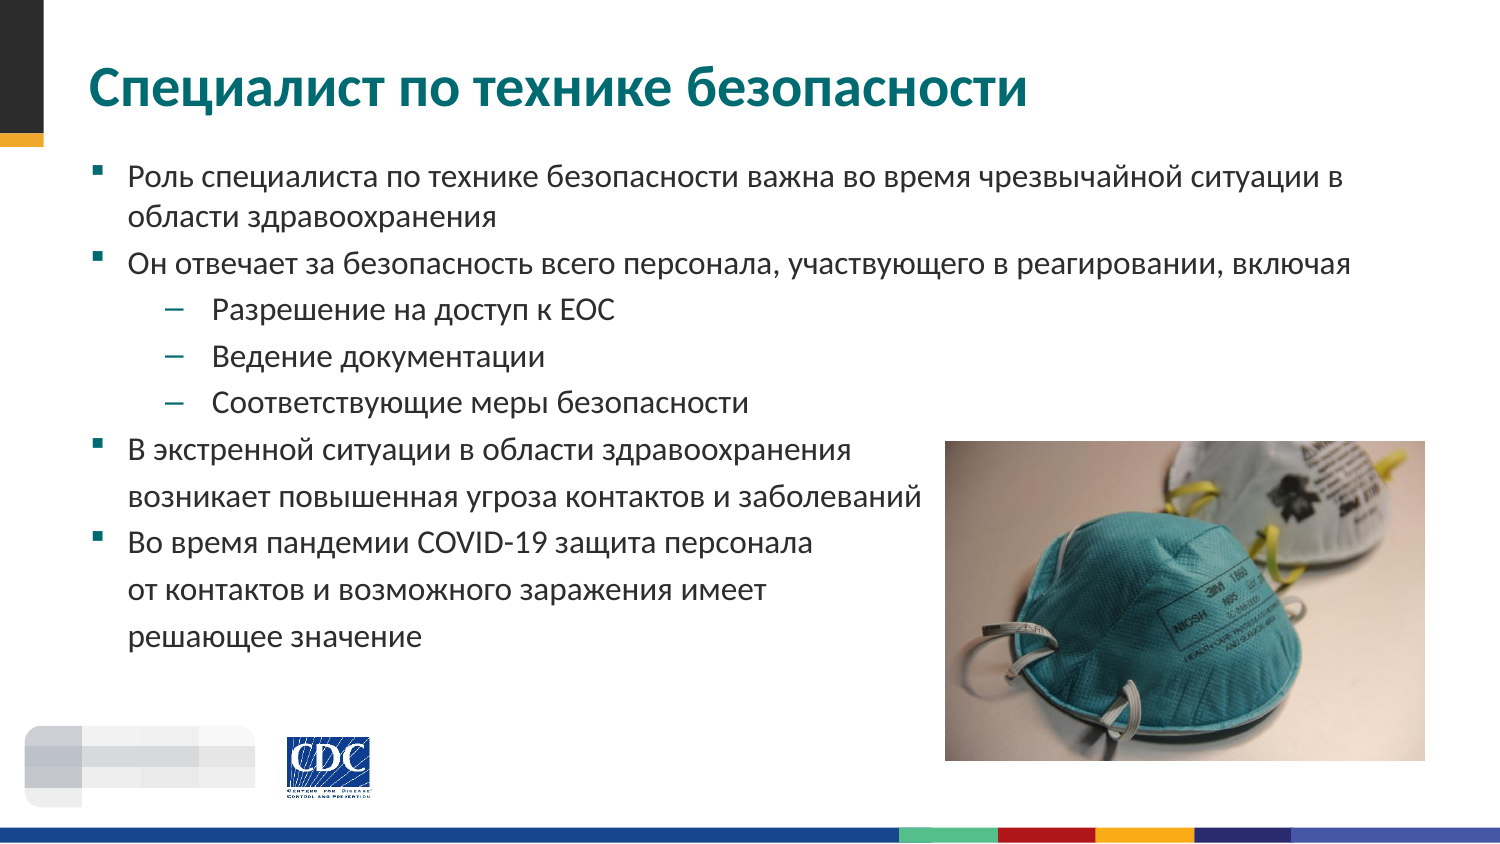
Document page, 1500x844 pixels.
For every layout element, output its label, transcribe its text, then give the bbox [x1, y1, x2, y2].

title Специалист по технике безопасности [75, 11, 1425, 126]
list Роль специалиста по технике безопасности важна во время чрезвычайной ситуации в области здравоохранения Он отвечает за безопасность всего персонала, участвующего в реагировании, включая Разрешение на доступ к EOC Ведение документации Соответствующие меры безопасности В экстренной ситуации в области здравоохранения возникает повышенная угроза контактов и заболеваний Во время пандемии COVID-19 защита персонала от контактов и возможного заражения имеет решающее значение [75, 146, 1414, 696]
picture [287, 737, 372, 798]
picture [944, 440, 1426, 761]
